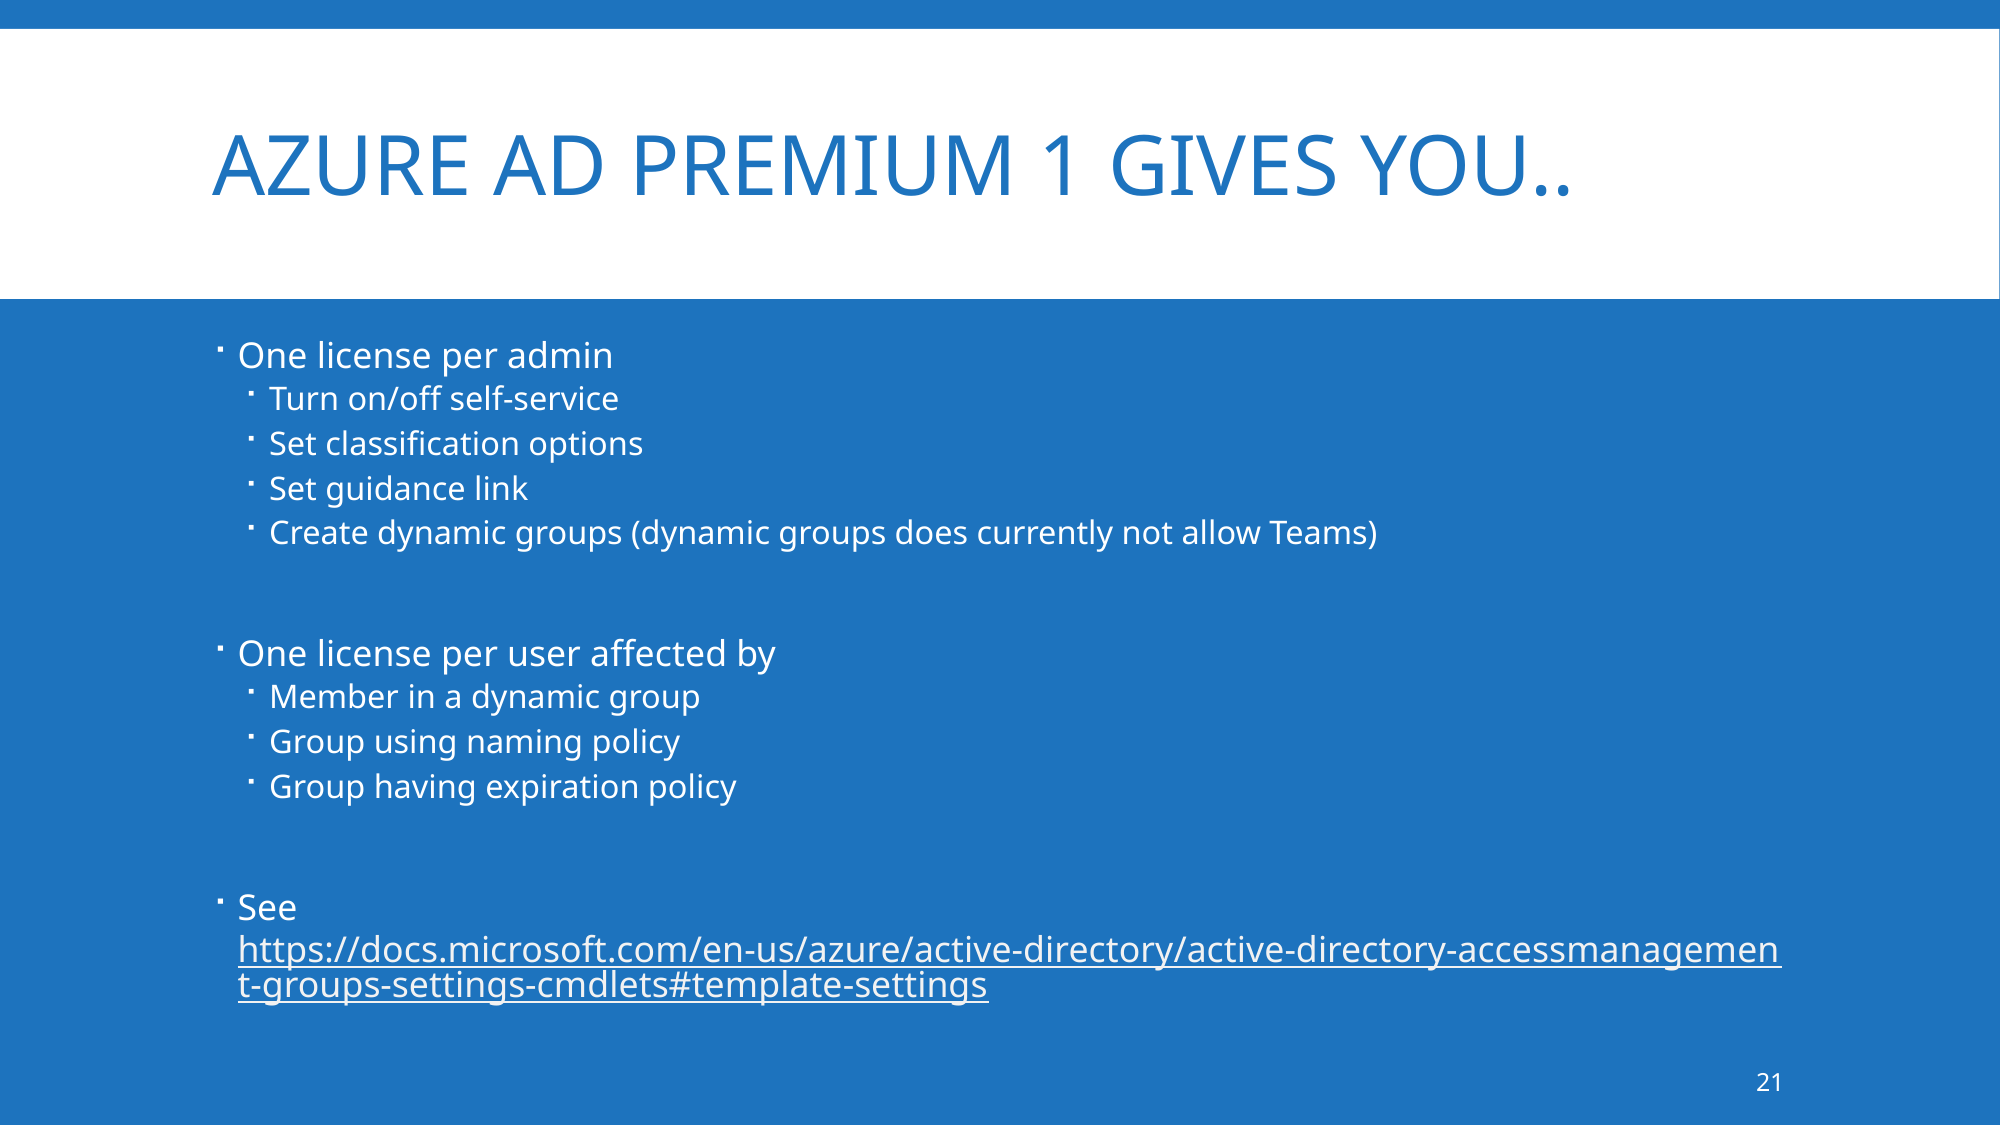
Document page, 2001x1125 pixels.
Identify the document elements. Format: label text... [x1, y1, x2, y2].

title Azure AD Premium 1 gives you.. [197, 46, 1803, 295]
list One license per admin Turn on/off self-service Set classification options Set guidance link Create dynamic groups (dynamic groups does currently not allow Teams) One license per user affected by Member in a dynamic group Group using naming policy Group having expiration policy See https://docs.microsoft.com/en-us/azure/active-directory/active-directory-accessmanagement-groups-settings-cmdlets#template-settings [197, 329, 1803, 1020]
slide_number 21 [1748, 1053, 1904, 1114]
